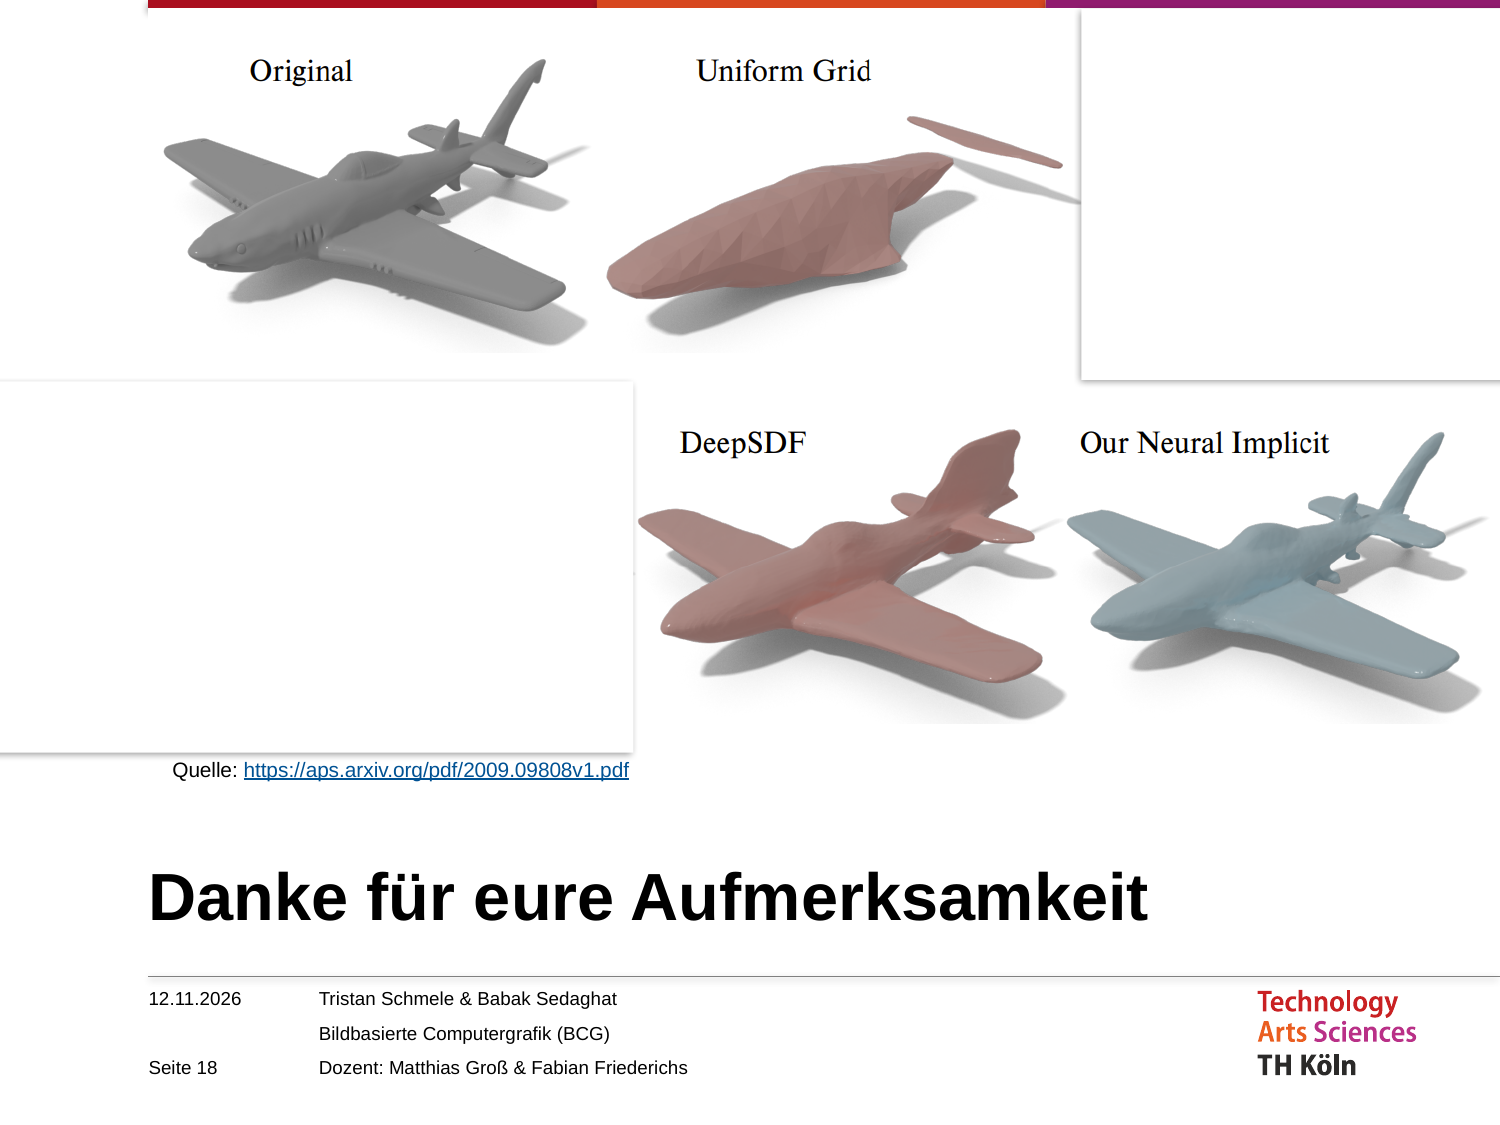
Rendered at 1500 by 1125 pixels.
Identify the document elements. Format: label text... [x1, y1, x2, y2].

slide_number Seite 18 [148, 1043, 308, 1079]
text_box Quelle: https://aps.arxiv.org/pdf/2009.09808v1.pdf [157, 764, 644, 789]
title Danke für eure Aufmerksamkeit [148, 871, 1278, 977]
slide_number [148, 986, 308, 1016]
picture [0, 8, 1500, 753]
